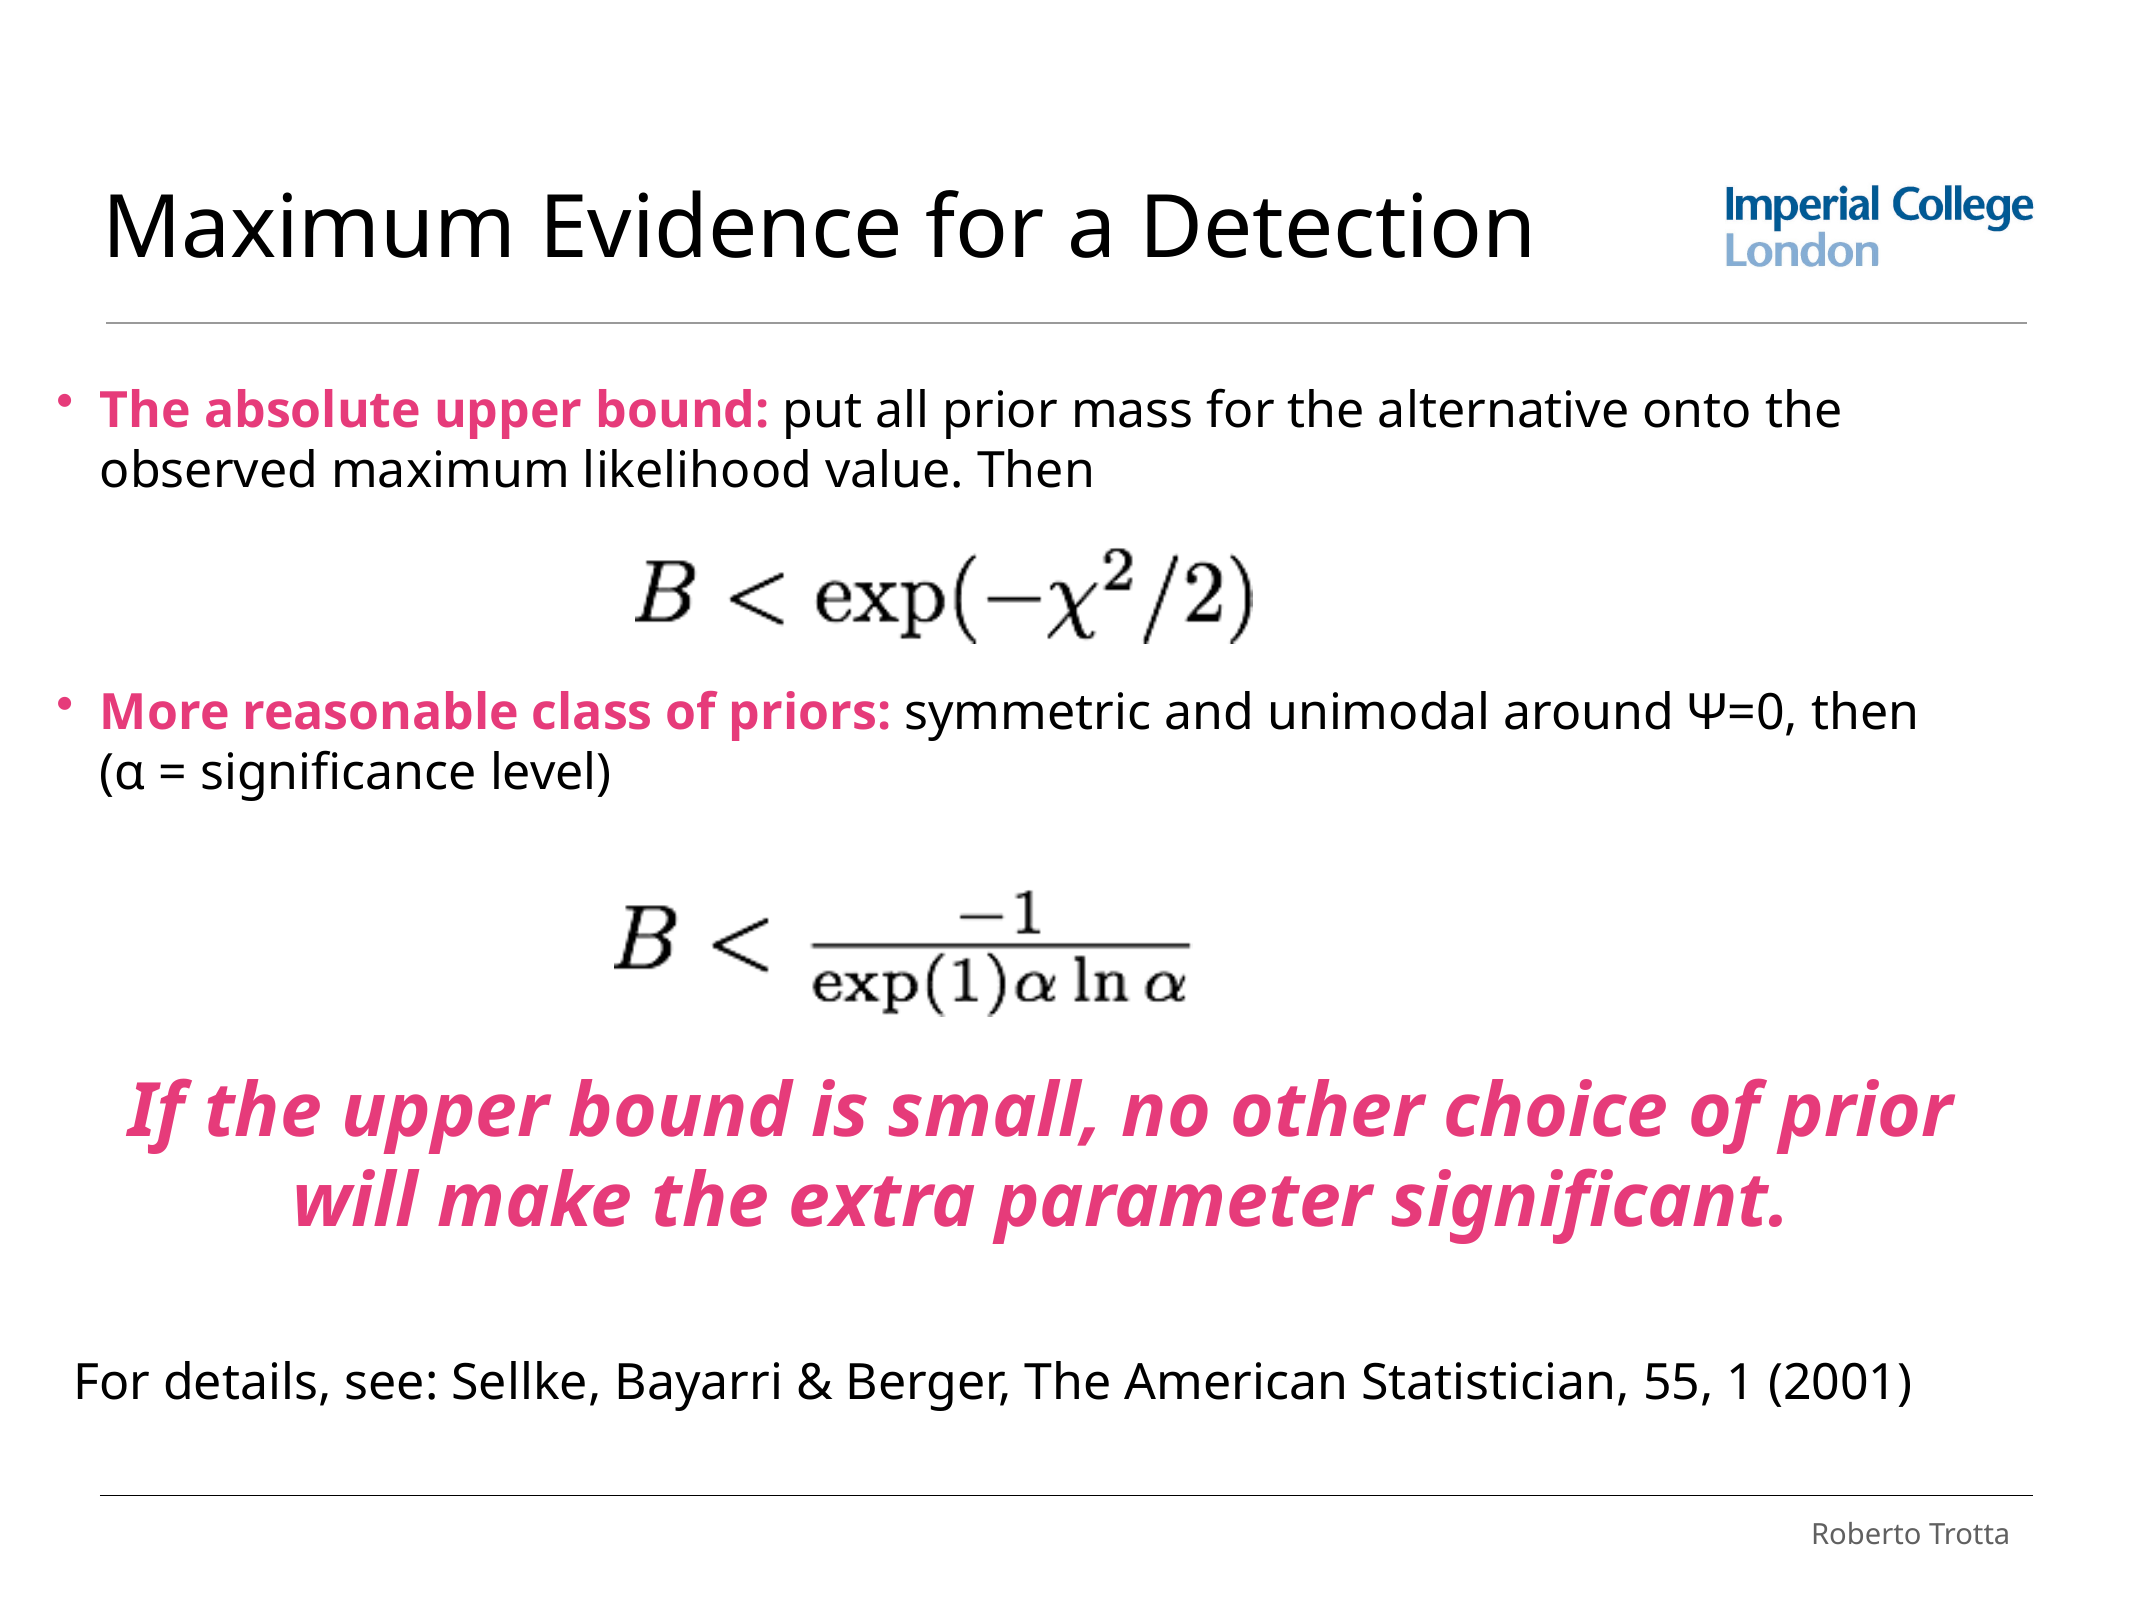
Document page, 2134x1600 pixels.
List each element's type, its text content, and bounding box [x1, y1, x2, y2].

picture [635, 547, 1253, 645]
title Maximum Evidence for a Detection [93, 53, 2041, 284]
picture [614, 889, 1193, 1017]
text_box If the upper bound is small, no other choice of prior will make the extra parameter significant. [87, 1053, 1996, 1250]
list The absolute upper bound: put all prior mass for the alternative onto the observed maximum likelihood value. Then More reasonable class of priors: symmetric and unimodal around Ψ=0, then (α = significance level) [47, 368, 2036, 880]
text_box For details, see: Sellke, Bayarri & Berger, The American Statistician, 55, 1 (2001) [51, 1340, 1922, 1418]
